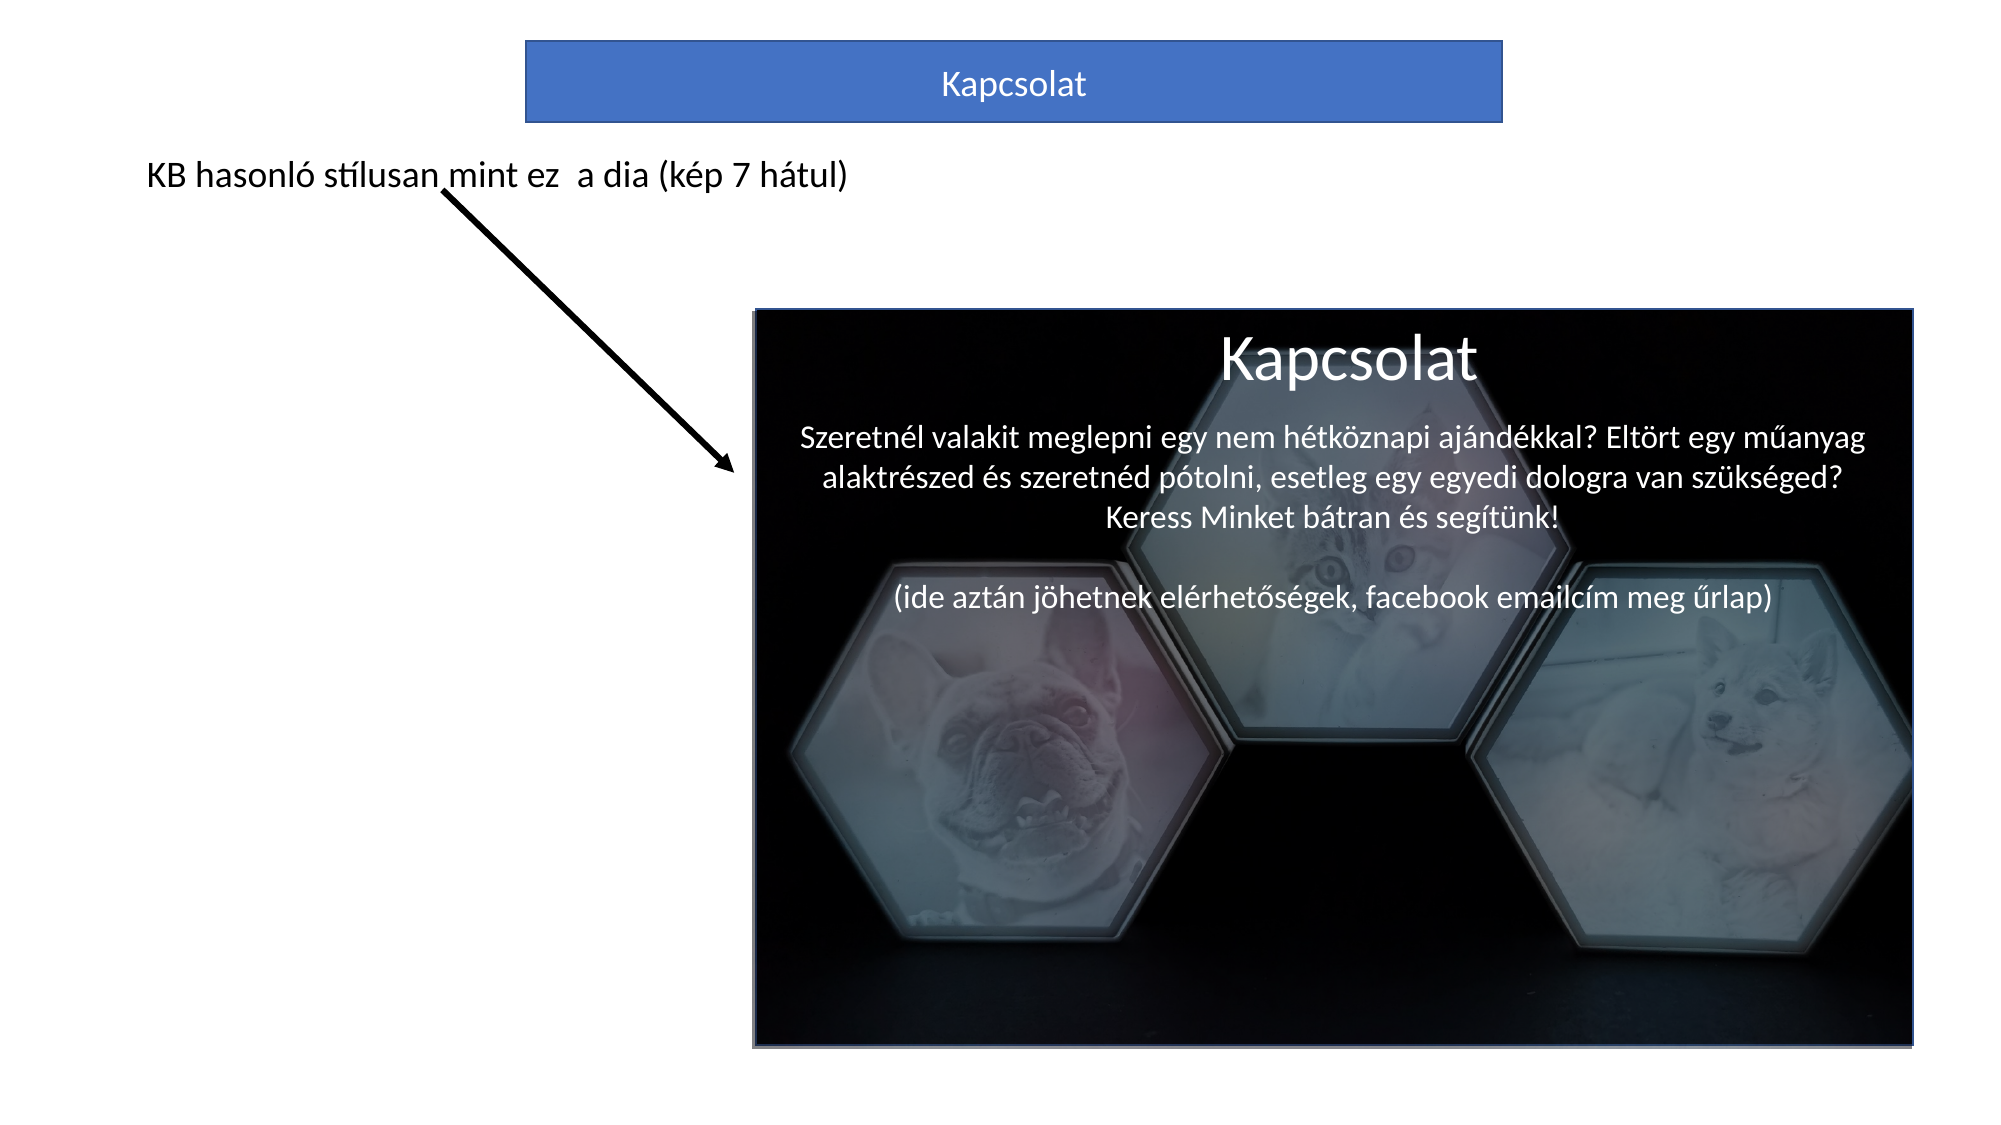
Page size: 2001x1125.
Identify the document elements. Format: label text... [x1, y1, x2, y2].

text_box Kapcsolat [525, 40, 1503, 123]
picture [734, 310, 1913, 1049]
text_box Kapcsolat [1205, 306, 2000, 401]
text_box KB hasonló stílusan mint ez a dia (kép 7 hátul) [132, 143, 1015, 203]
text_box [442, 189, 735, 473]
